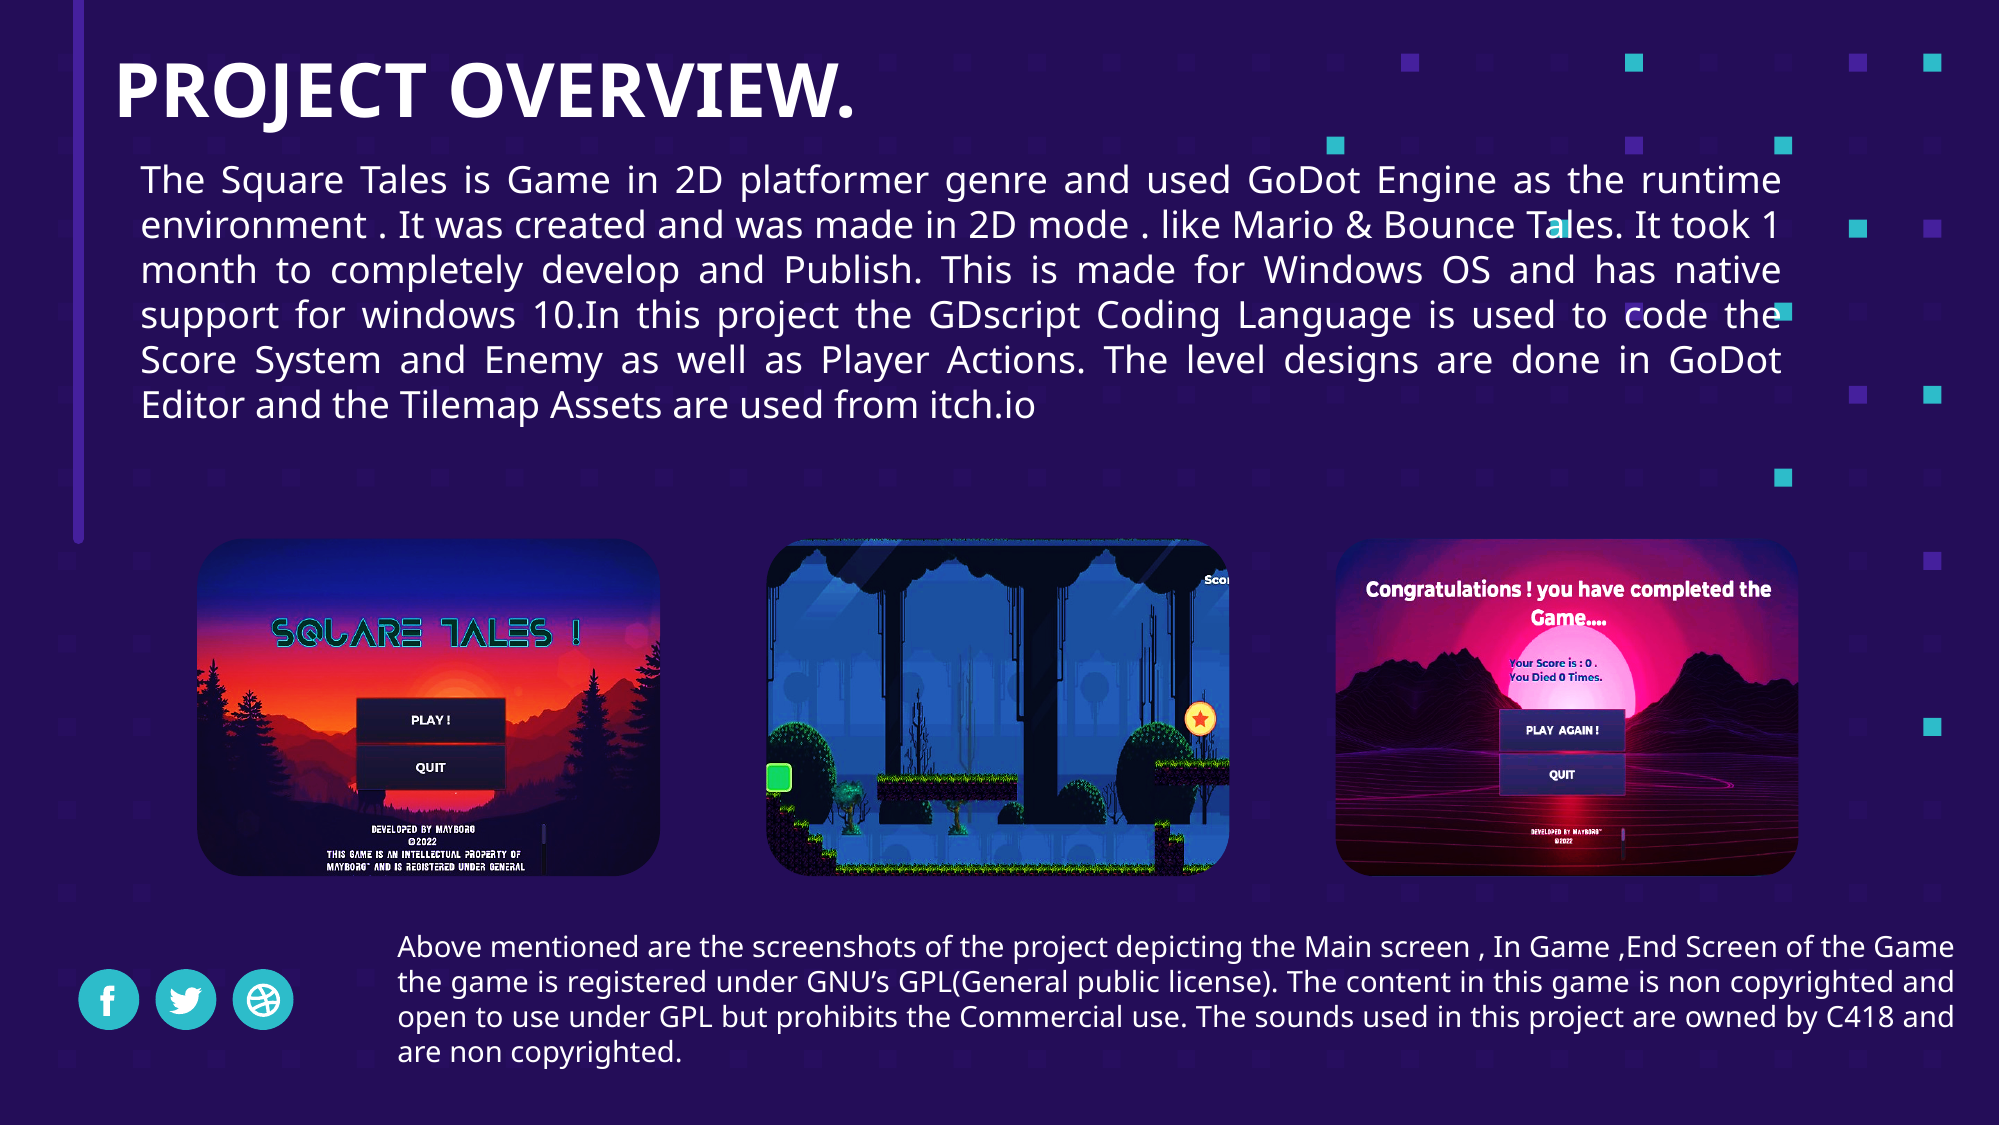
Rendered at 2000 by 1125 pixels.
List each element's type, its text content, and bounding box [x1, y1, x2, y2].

text_box PROJECT OVERVIEW. [113, 42, 1030, 133]
text_box Above mentioned are the screenshots of the project depicting the Main screen , In Game ,End Screen of the Game the game is registered under GNU’s GPL(General public license). The content in this game is non copyrighted and open to use under GPL but prohibits the Commercial use. The sounds used in this project are owned by C418 and are non copyrighted. [397, 928, 1957, 1069]
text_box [78, 968, 294, 1031]
text_box The Square Tales is Game in 2D platformer genre and used GoDot Engine as the runtime environment . It was created and was made in 2D mode . like Mario & Bounce Tales. It took 1 month to completely develop and Publish. This is made for Windows OS and has native support for windows 10.In this project the GDscript Coding Language is used to code the Score System and Enemy as well as Player Actions. The level designs are done in GoDot Editor and the Tilemap Assets are used from itch.io [125, 148, 1799, 479]
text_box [196, 538, 1799, 877]
